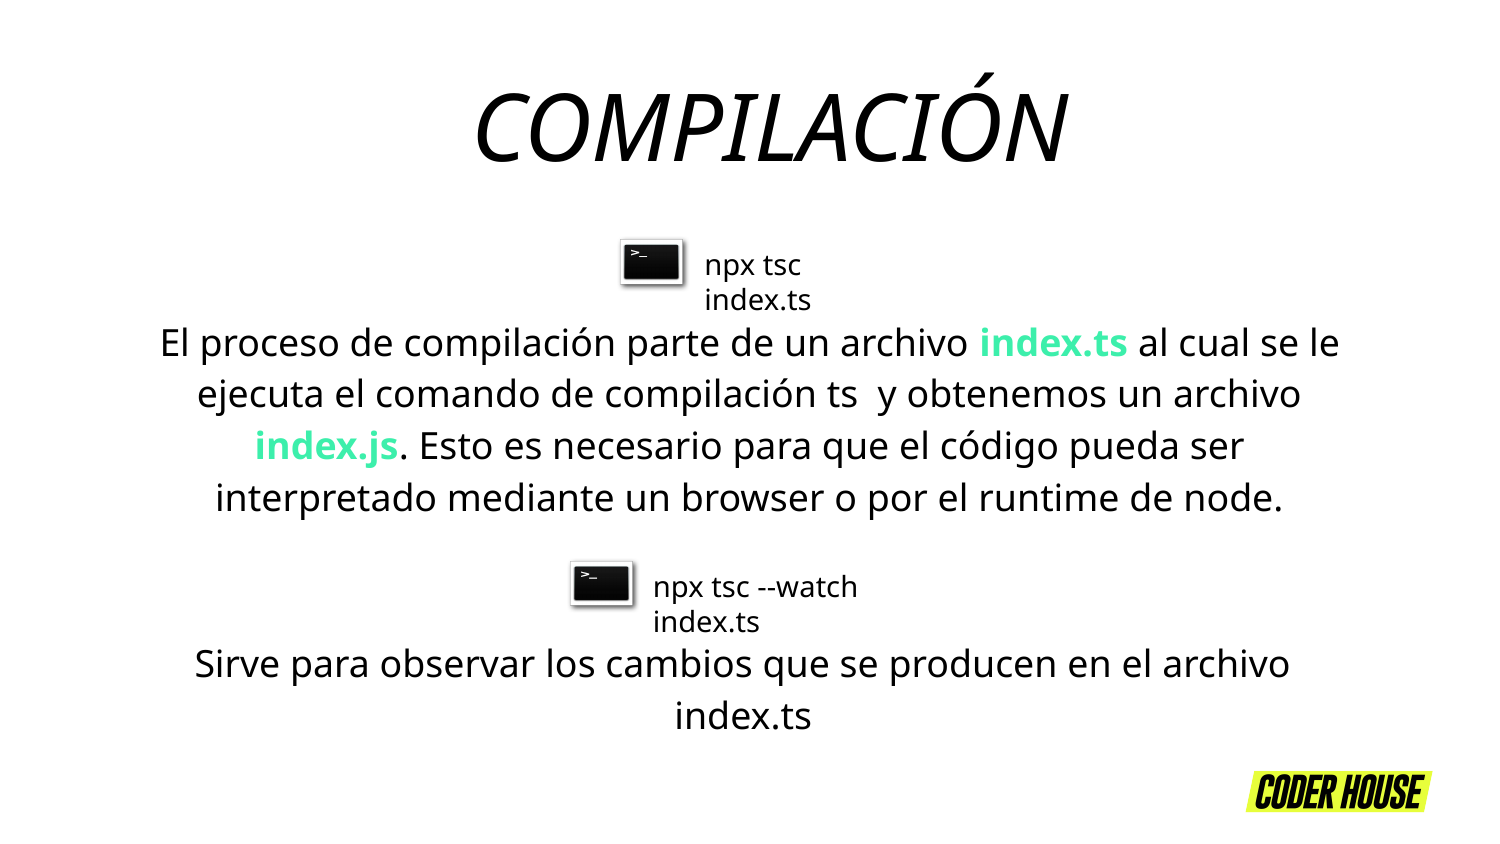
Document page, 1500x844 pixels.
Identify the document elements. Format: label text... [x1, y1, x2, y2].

text_box COMPILACIÓN [77, 52, 1463, 215]
text_box npx tsc index.ts [689, 231, 923, 296]
picture [1241, 764, 1437, 819]
text_box Sirve para observar los cambios que se producen en el archivo index.ts [126, 618, 1361, 699]
picture [567, 558, 640, 614]
picture [617, 236, 690, 292]
text_box El proceso de compilación parte de un archivo index.ts al cual se le ejecuta el comando de compilación ts y obtenemos un archivo index.js. Esto es necesario para que el código pueda ser interpretado mediante un browser o por el runtime de node. [139, 296, 1361, 546]
text_box npx tsc --watch index.ts [637, 552, 972, 618]
